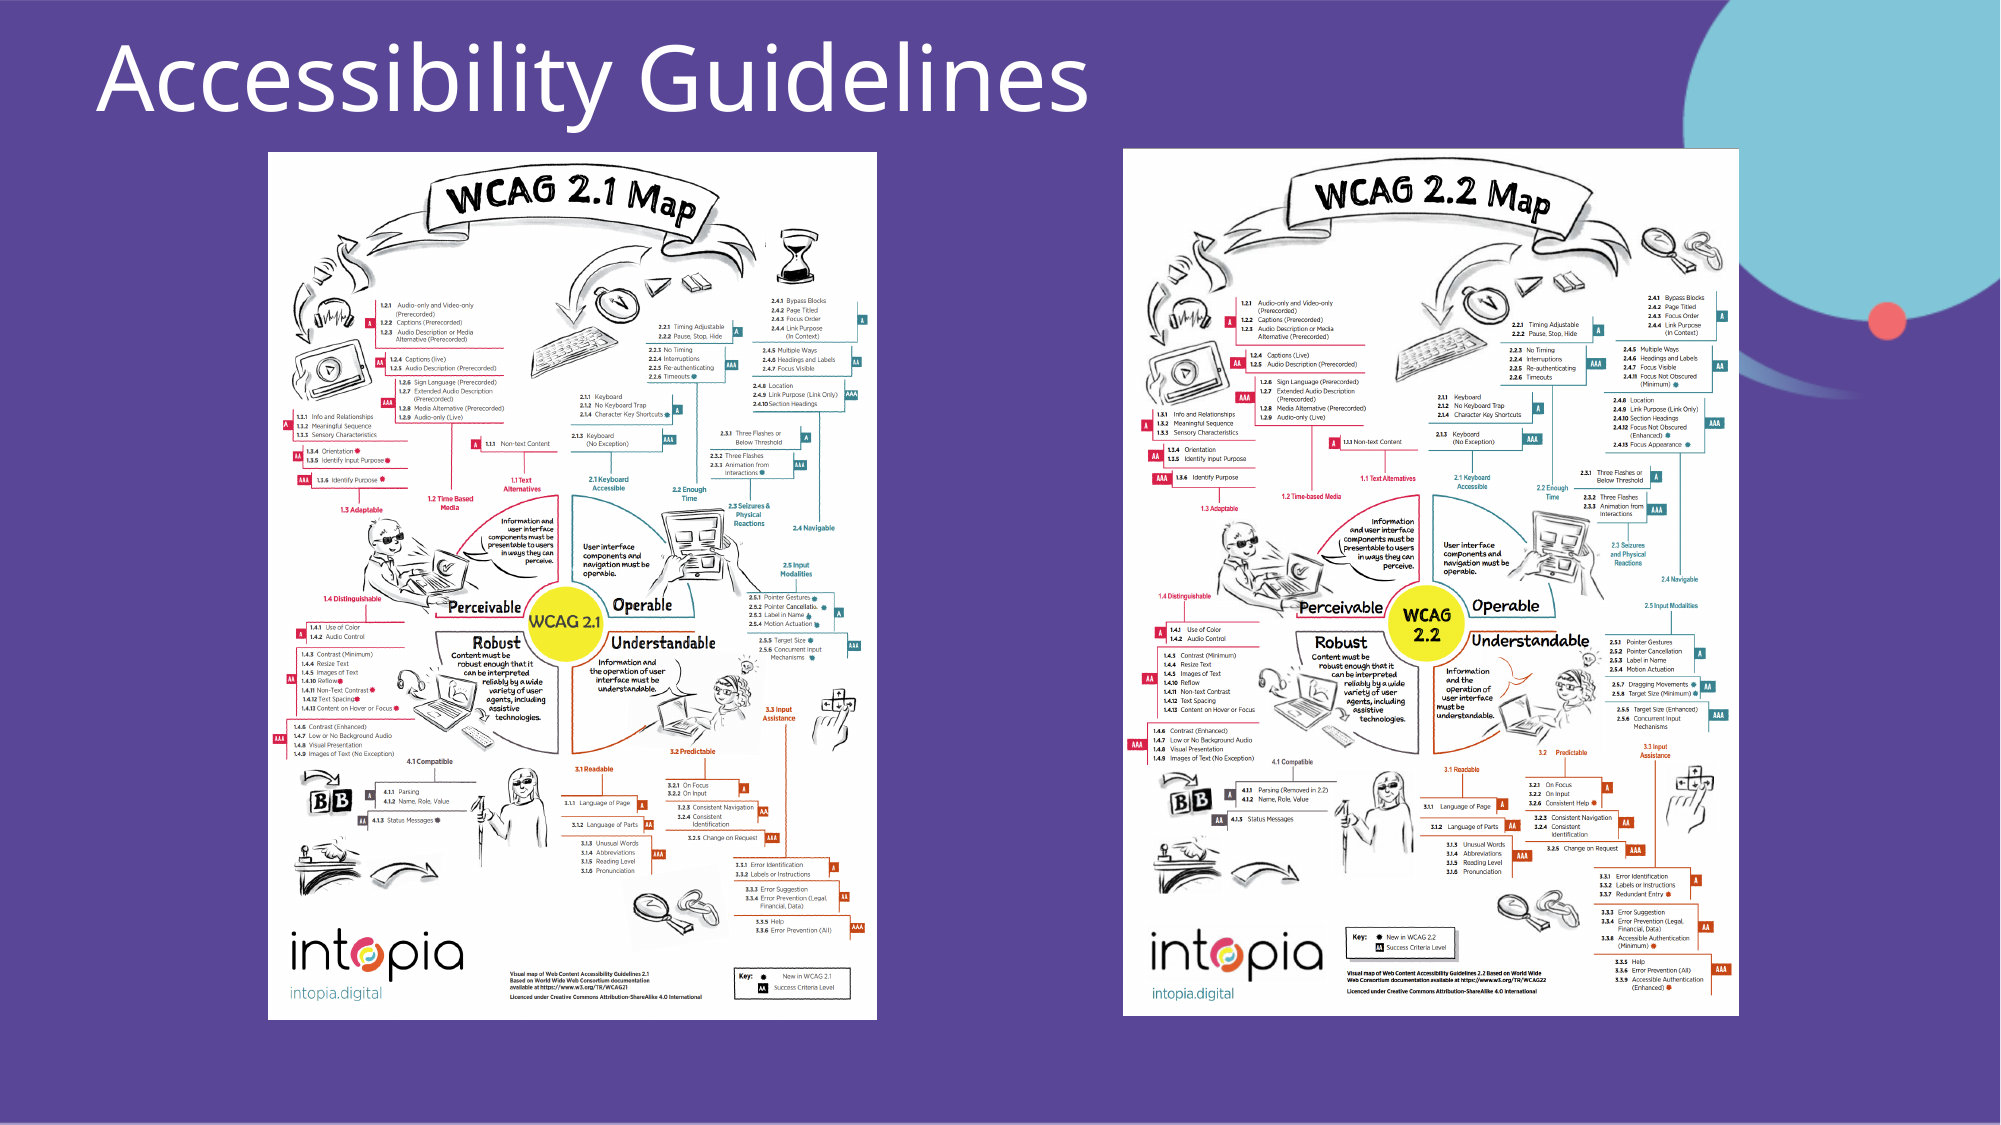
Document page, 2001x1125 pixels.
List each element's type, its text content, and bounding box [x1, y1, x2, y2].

title Accessibility Guidelines [81, 15, 1368, 149]
picture [0, 0, 2001, 1125]
